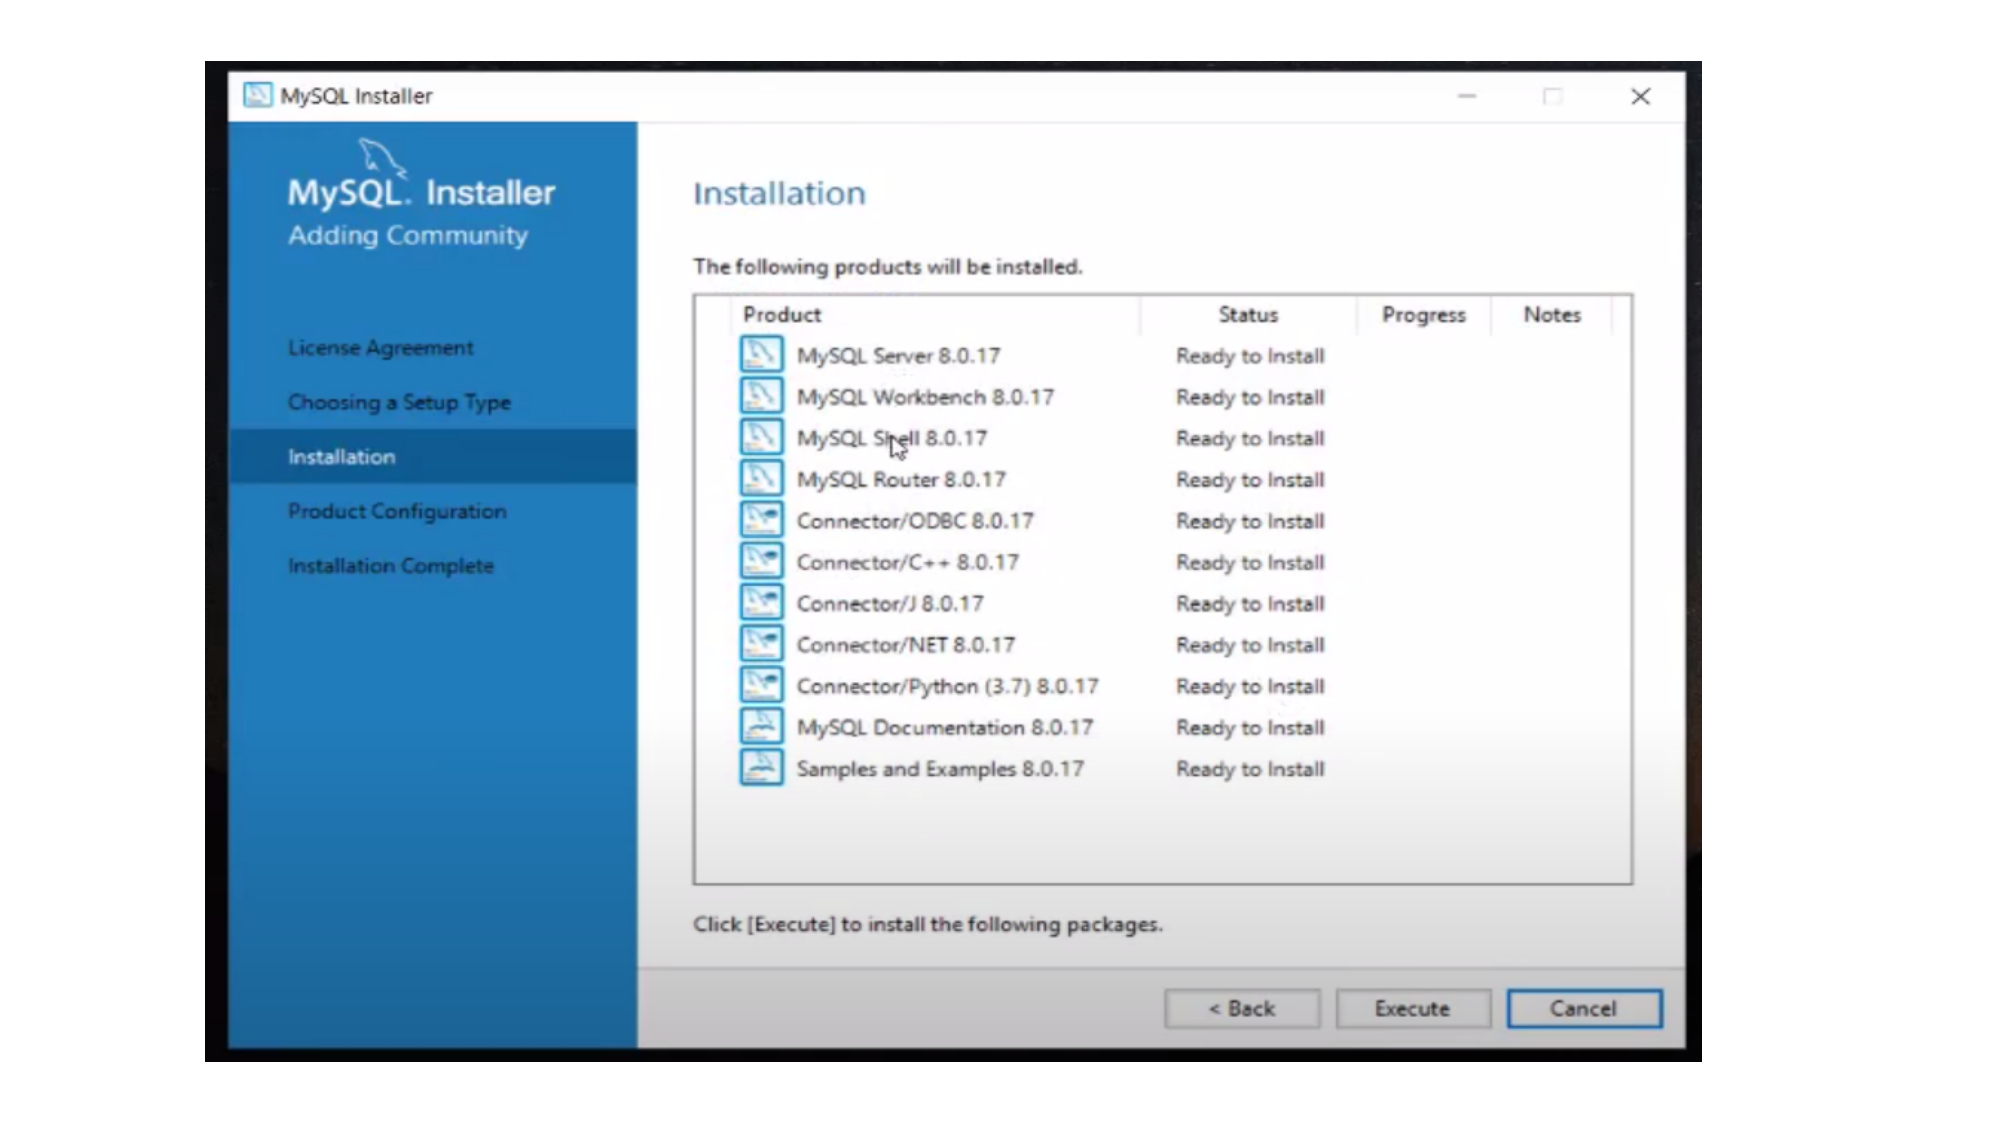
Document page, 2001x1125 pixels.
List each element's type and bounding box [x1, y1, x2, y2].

picture [205, 61, 1703, 1063]
